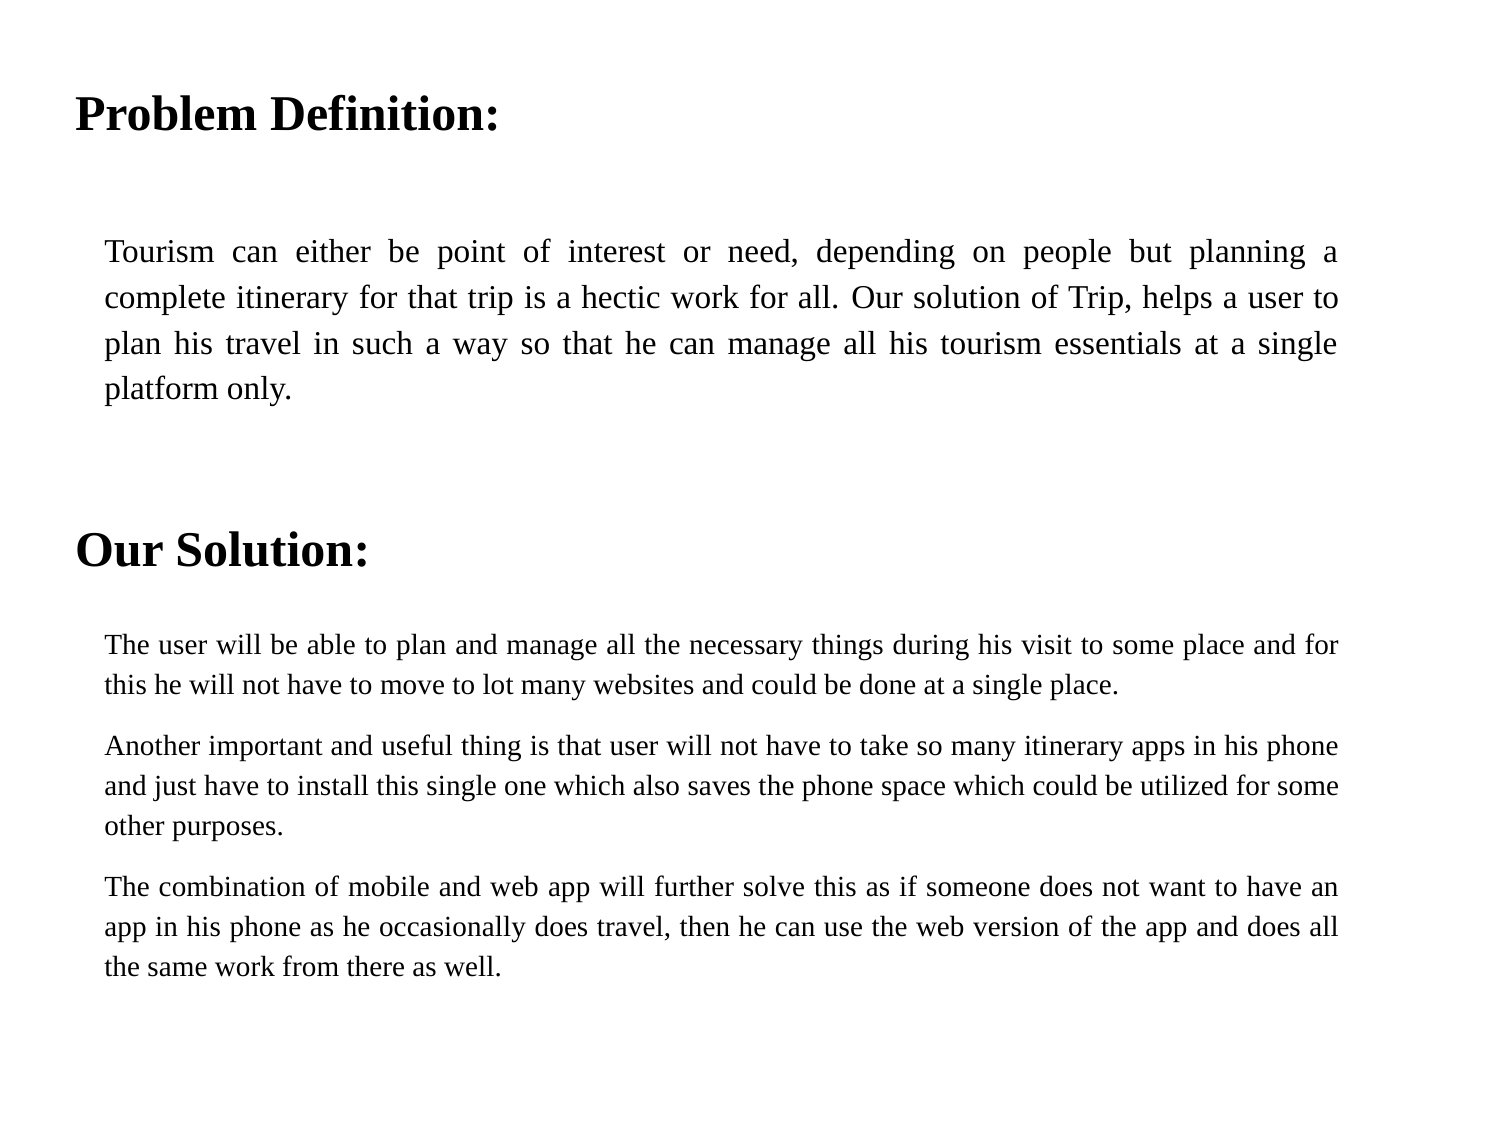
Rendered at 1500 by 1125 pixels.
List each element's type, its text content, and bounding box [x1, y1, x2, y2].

title Problem Definition: [75, 44, 1425, 178]
text_box Tourism can either be point of interest or need, depending on people but planning a complete itinerary for that trip is a hectic work for all. Our solution of Trip, helps a user to plan his travel in such a way so that he can manage all his tourism essentials at a single platform only. [75, 215, 1368, 414]
text_box Our Solution: [75, 479, 1425, 613]
text_box The user will be able to plan and manage all the necessary things during his visit to some place and for this he will not have to move to lot many websites and could be done at a single place. Another important and useful thing is that user will not have to take so many itinerary apps in his phone and just have to install this single one which also saves the phone space which could be utilized for some other purposes. The combination of mobile and web app will further solve this as if someone does not want to have an app in his phone as he occasionally does travel, then he can use the web version of the app and does all the same work from there as well. [75, 613, 1368, 990]
